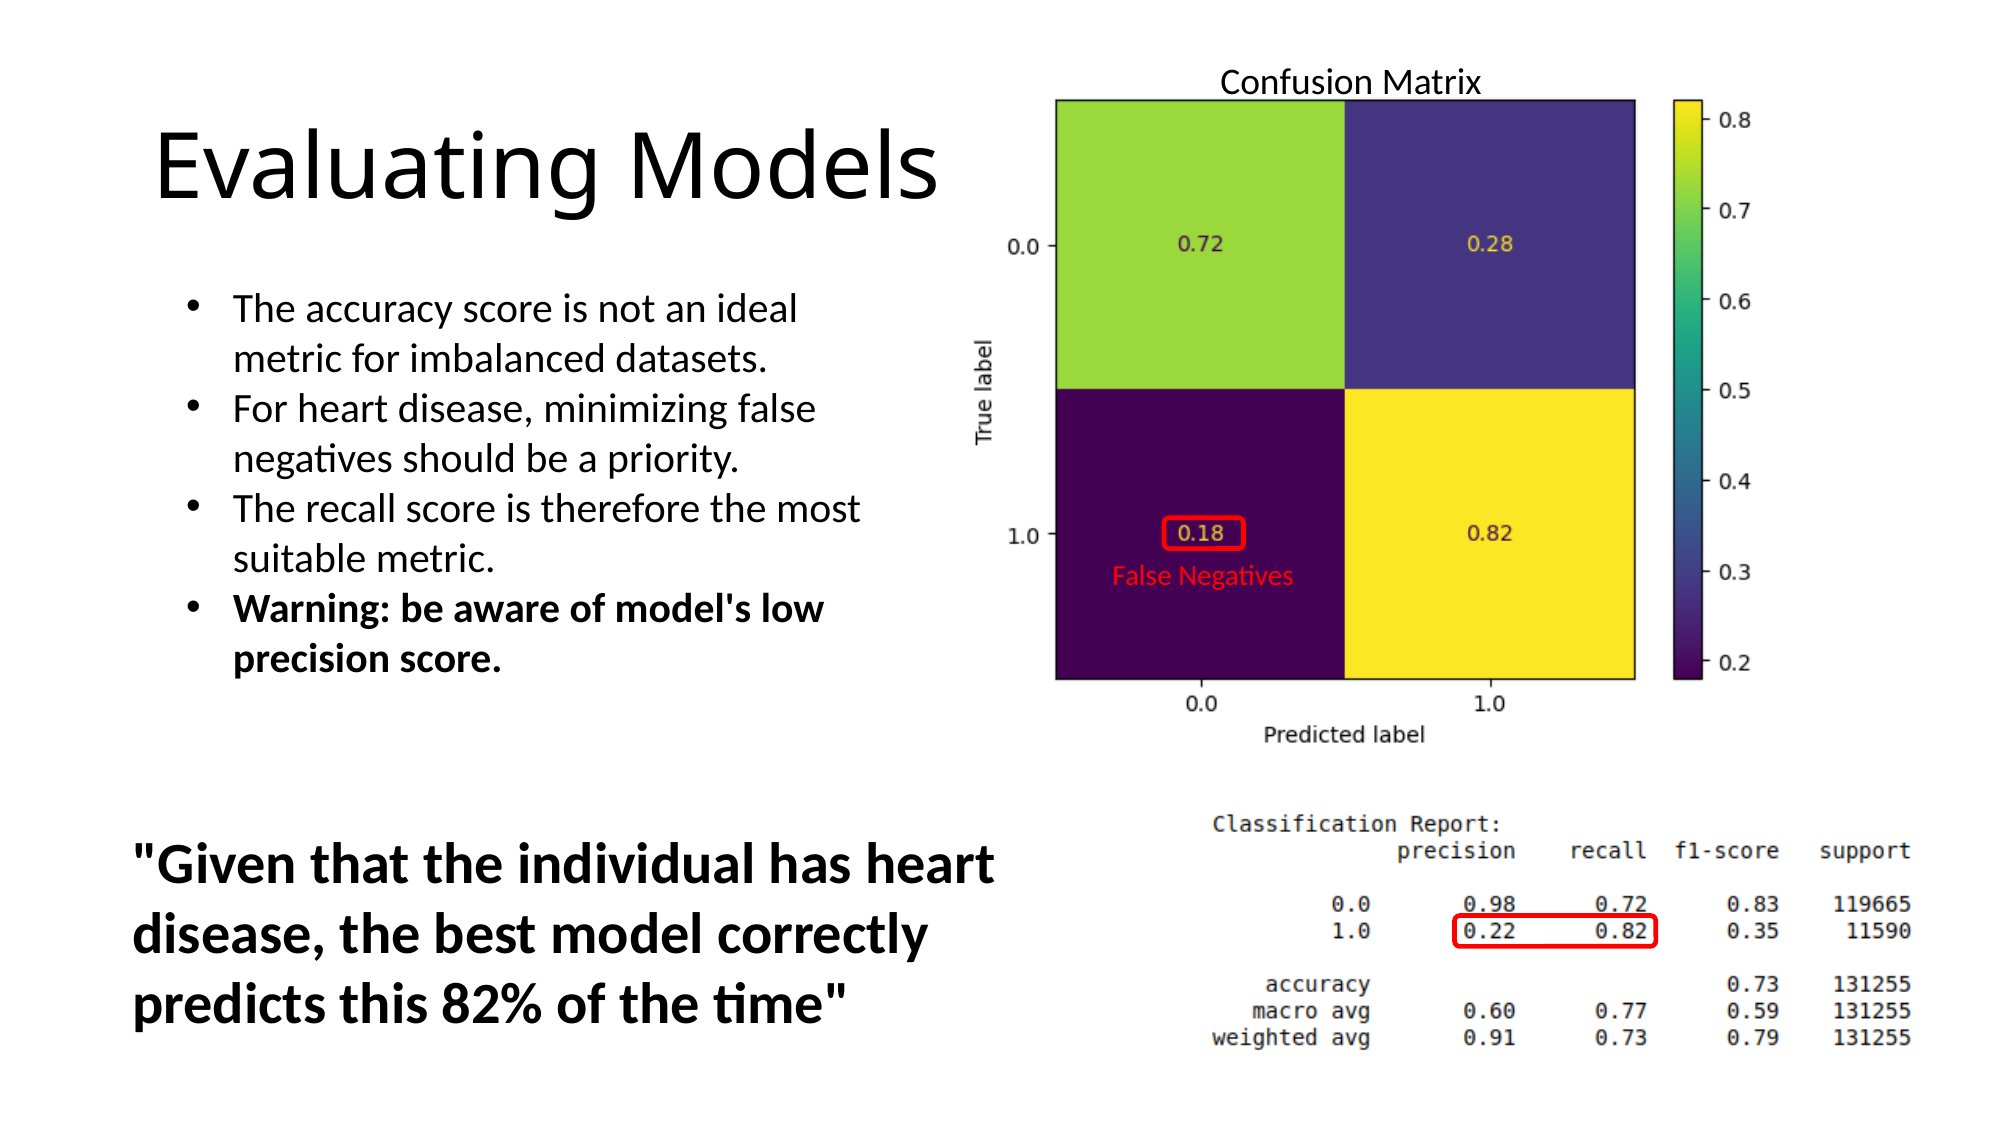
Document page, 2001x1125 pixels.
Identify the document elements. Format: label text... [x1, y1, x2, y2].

text_box The accuracy score is not an ideal metric for imbalanced datasets. For heart disease, minimizing false negatives should be a priority. The recall score is therefore the most suitable metric. Warning: be aware of model's low precision score. [171, 272, 931, 749]
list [1183, 788, 1962, 1094]
text_box Confusion Matrix [1205, 49, 1656, 92]
text_box "Given that the individual has heart disease, the best model correctly predicts this 82% of the time" [117, 817, 1021, 1043]
title Evaluating Models [1656, 59, 1863, 278]
title Evaluating Models [137, 59, 1205, 278]
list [965, 92, 1772, 761]
